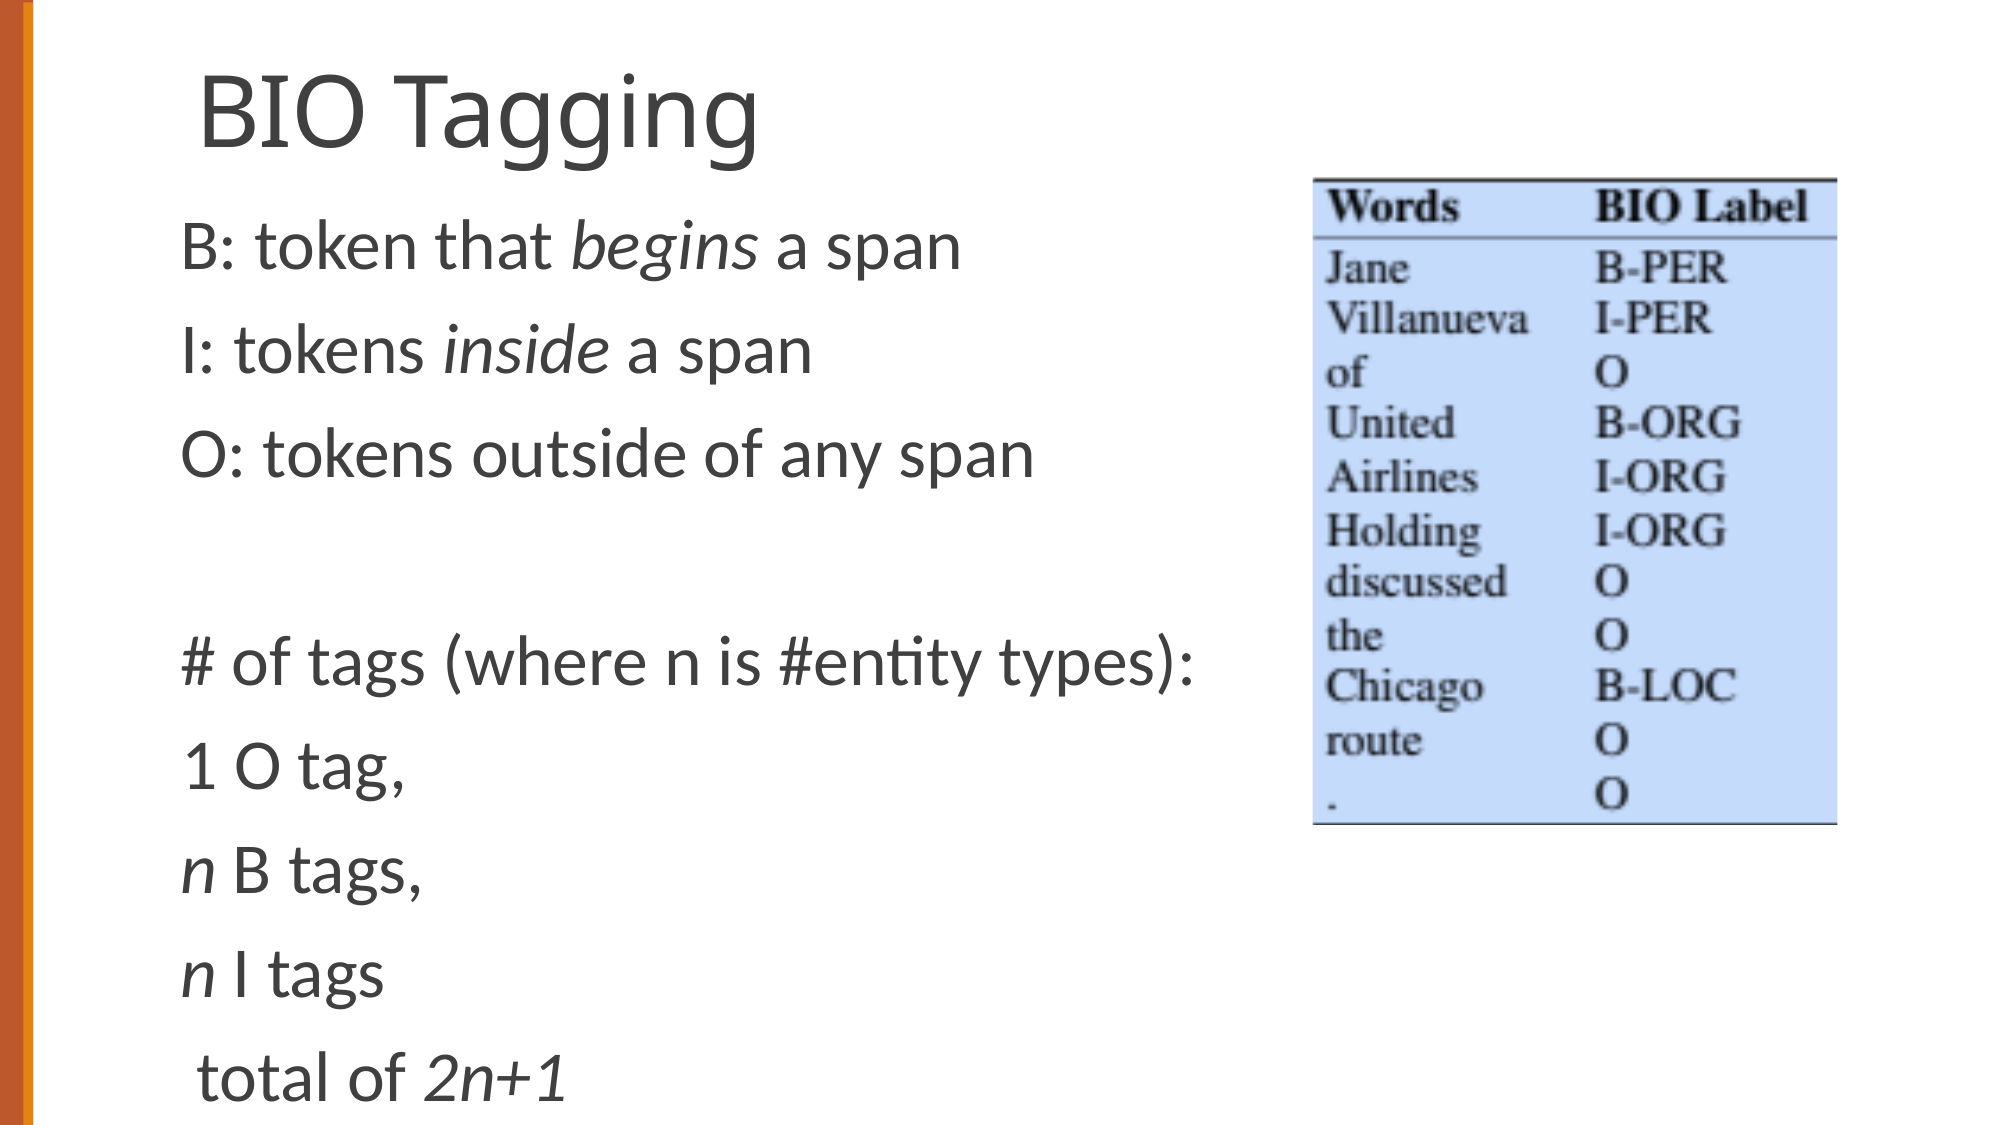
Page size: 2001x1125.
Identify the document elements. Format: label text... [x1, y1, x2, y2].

list B: token that begins a span I: tokens inside a span O: tokens outside of any span # of tags (where n is #entity types): 1 O tag, n B tags, n I tags total of 2n+1 [180, 200, 1250, 1125]
title BIO Tagging [180, 26, 1830, 175]
picture [1311, 175, 1838, 826]
